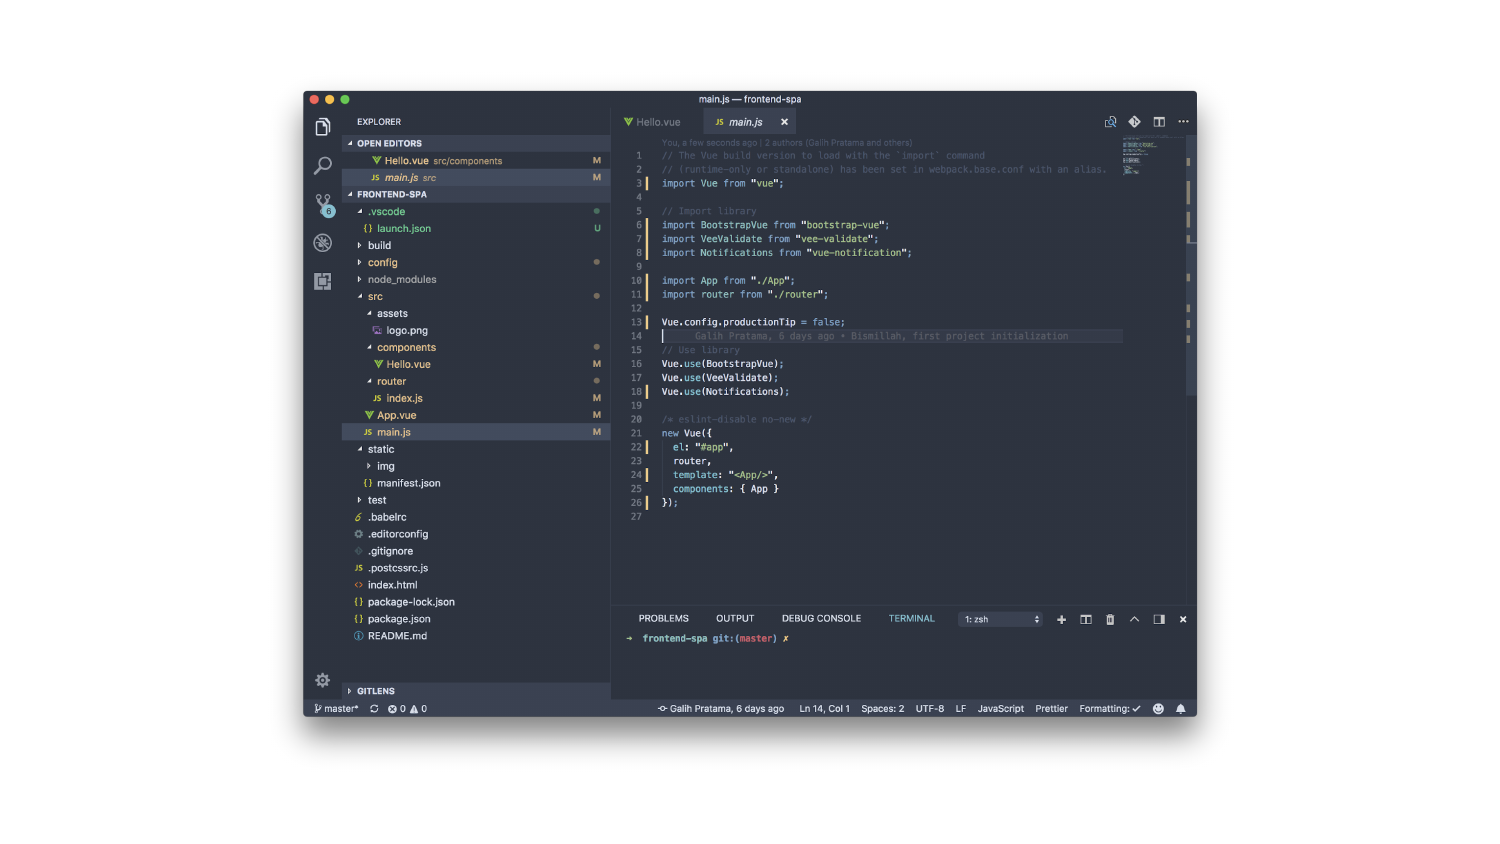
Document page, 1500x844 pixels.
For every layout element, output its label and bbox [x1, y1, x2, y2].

picture [260, 66, 1240, 778]
